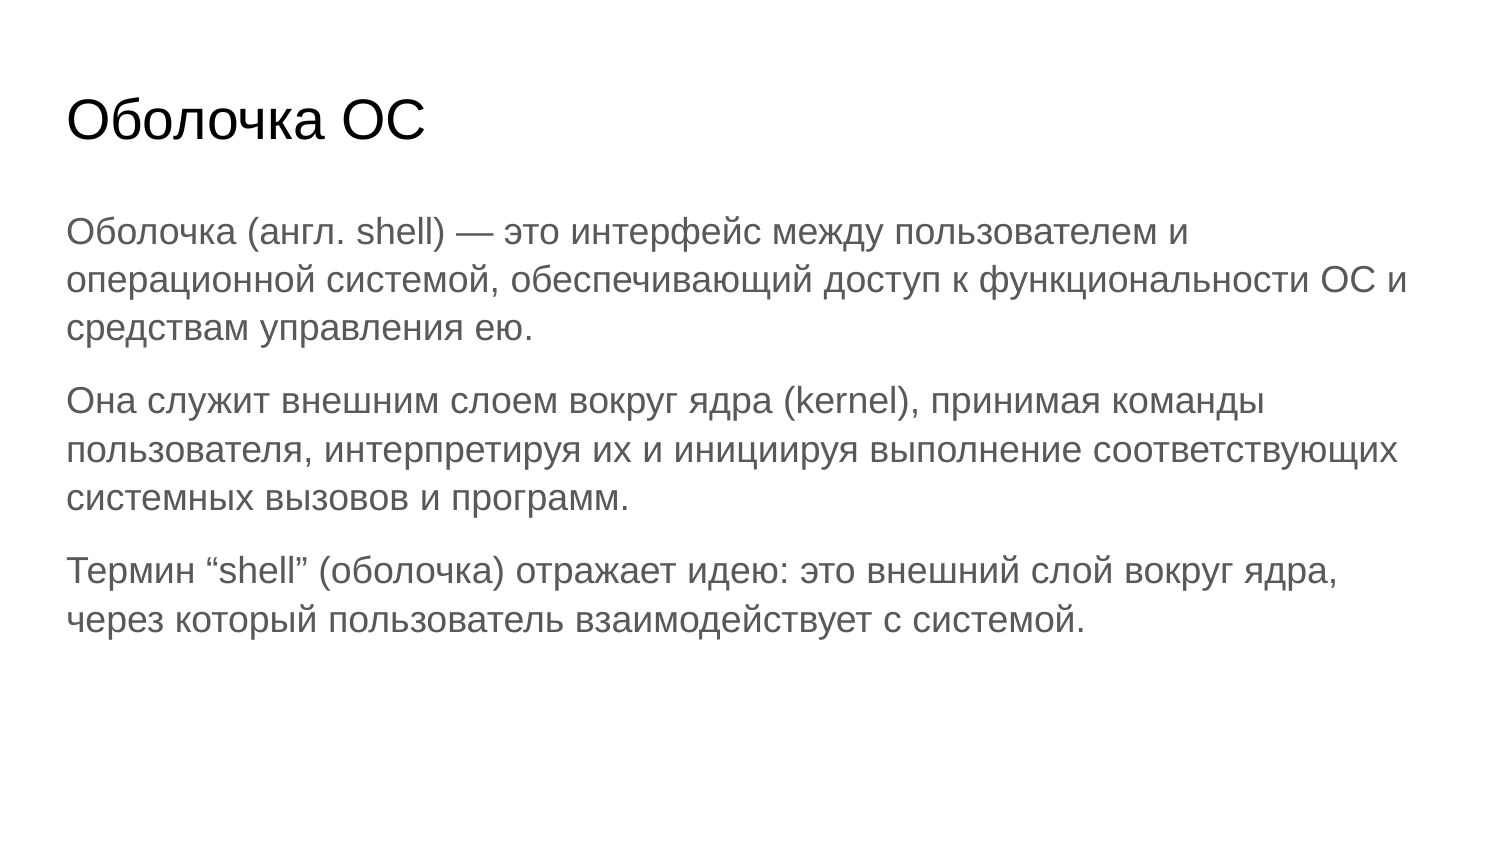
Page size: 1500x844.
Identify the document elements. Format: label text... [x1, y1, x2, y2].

list Оболочка (англ. shell) — это интерфейс между пользователем и операционной системой, обеспечивающий доступ к функциональности ОС и средствам управления ею. Она служит внешним слоем вокруг ядра (kernel), принимая команды пользователя, интерпретируя их и инициируя выполнение соответствующих системных вызовов и программ. Термин “shell” (оболочка) отражает идею: это внешний слой вокруг ядра, через который пользователь взаимодействует с системой. [51, 189, 1449, 750]
title Оболочка ОС [51, 72, 1449, 167]
